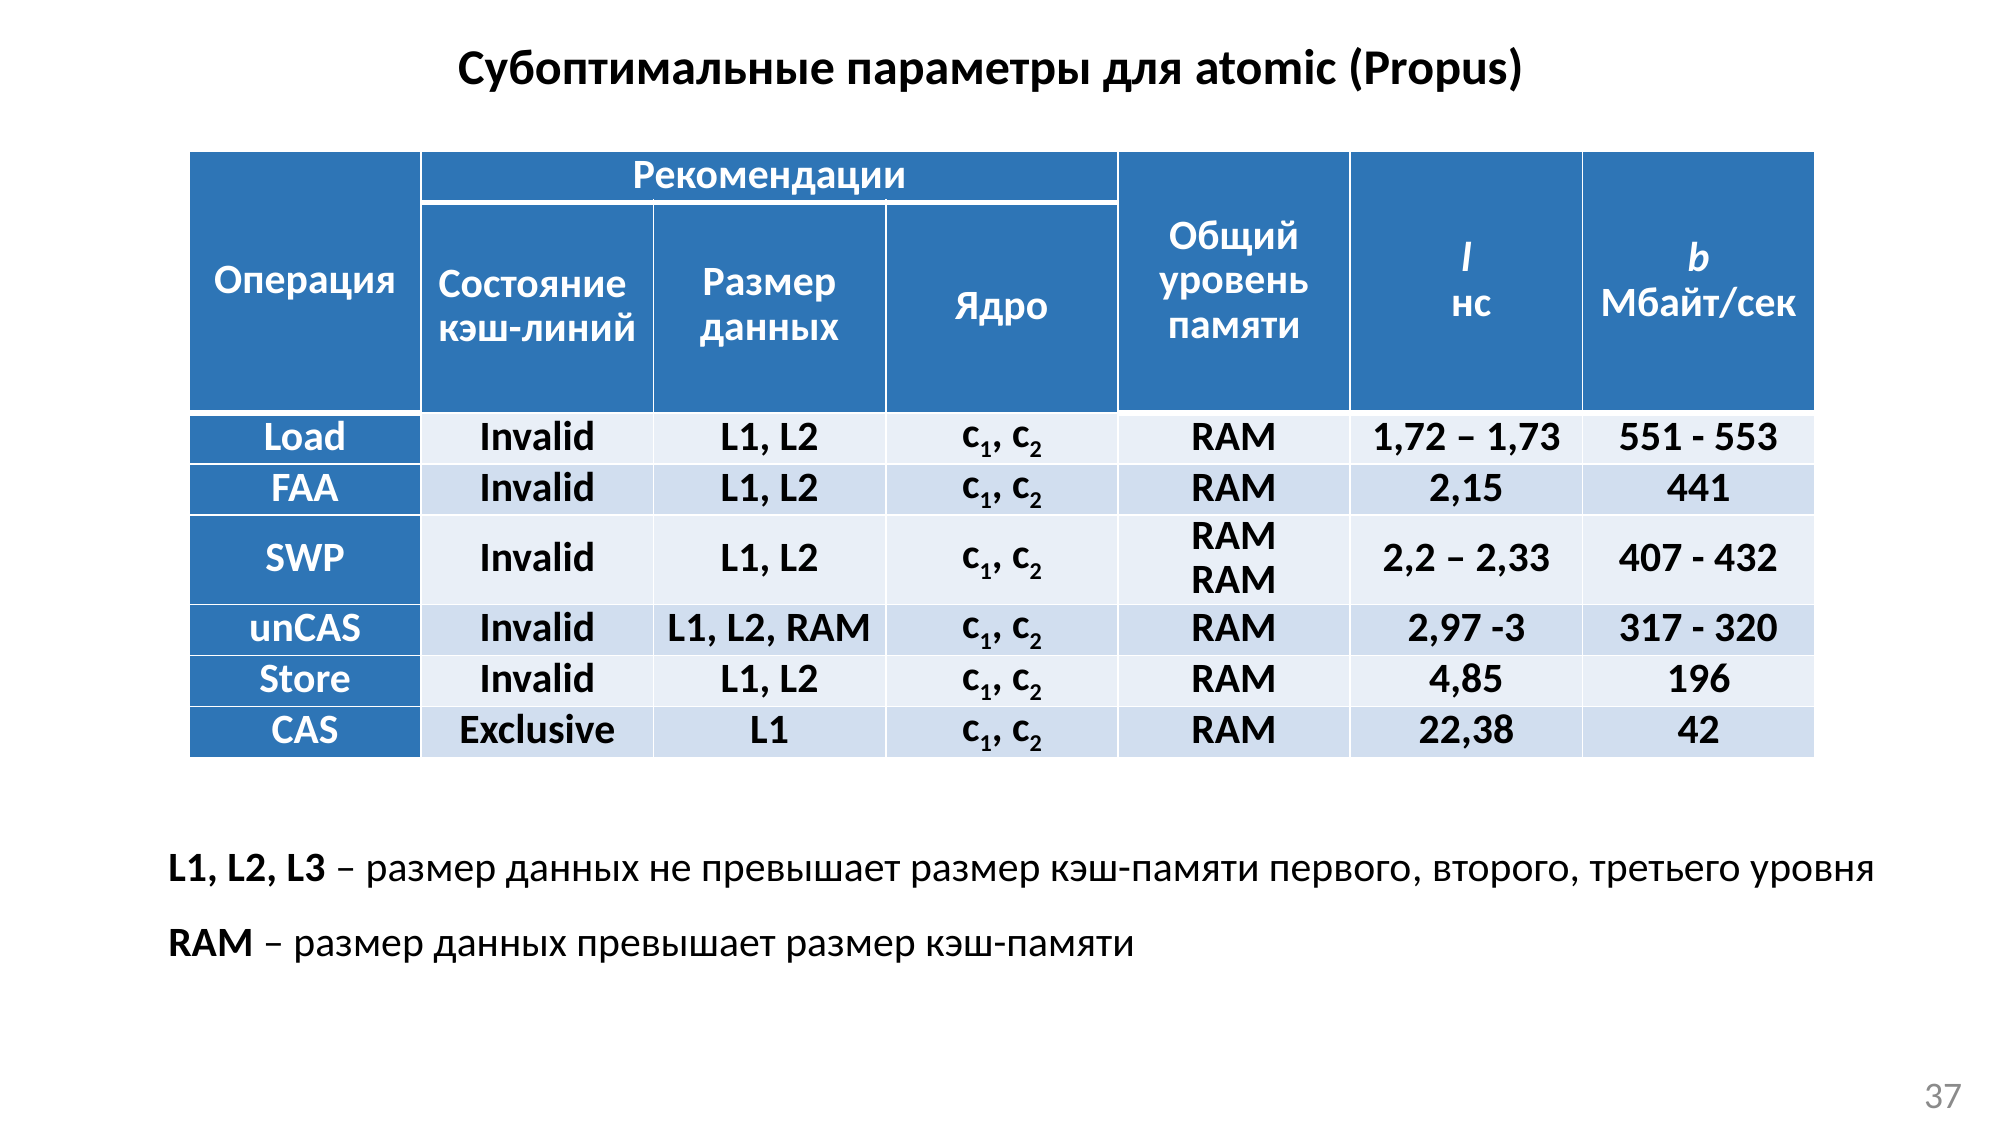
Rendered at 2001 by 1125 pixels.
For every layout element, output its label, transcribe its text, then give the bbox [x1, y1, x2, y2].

table_header b Мбайт/сек [1583, 152, 1814, 410]
table_cell FAA [190, 465, 420, 514]
table_cell unCAS [190, 605, 420, 655]
table_cell 2,97 -3 [1351, 605, 1582, 655]
table_cell L1, L2, RAM [654, 605, 885, 655]
table_cell 407 - 432 [1583, 516, 1814, 604]
table_cell 4,85 [1351, 656, 1582, 706]
table_cell Ядро [887, 205, 1117, 412]
table_cell Состояние кэш-линий [422, 205, 653, 412]
table_header Общий уровень памяти [1119, 152, 1349, 410]
table_cell c1, c2 [887, 516, 1117, 604]
table_cell Exclusive [422, 707, 653, 757]
table_cell RAM [1119, 707, 1349, 757]
table_cell Store [190, 656, 420, 706]
table_cell RAM RAM [1119, 516, 1349, 604]
table_cell L1 [654, 707, 885, 757]
table_cell 441 [1583, 465, 1814, 514]
table_cell Invalid [422, 414, 653, 463]
table_header Операция [190, 152, 420, 410]
table_cell RAM [1119, 465, 1349, 514]
table_cell 551 - 553 [1583, 416, 1814, 463]
text_box L1, L2, L3 – размер данных не превышает размер кэш-памяти первого, второго, третьего уровня RAM – размер данных превышает размер кэш-памяти [153, 843, 2000, 1067]
table_cell RAM [1119, 656, 1349, 706]
table_cell CAS [190, 707, 420, 757]
table_cell 22,38 [1351, 707, 1582, 757]
table_cell Размер данных [654, 205, 885, 412]
table_cell 317 - 320 [1583, 605, 1814, 655]
table_cell 196 [1583, 656, 1814, 706]
table_cell SWP [190, 516, 420, 604]
text_box Субоптимальные параметры для atomic (Propus) [1, 41, 2000, 143]
table_cell L1, L2 [654, 414, 885, 463]
table_cell Invalid [422, 516, 653, 604]
table_cell c1, c2 [887, 656, 1117, 706]
table_header l нс [1351, 152, 1582, 410]
table_cell RAM [1119, 416, 1349, 463]
table_cell c1, c2 [887, 707, 1117, 757]
table_cell 42 [1583, 707, 1814, 757]
table_cell Load [190, 416, 420, 463]
table_cell Invalid [422, 465, 653, 514]
table_cell c1, c2 [887, 414, 1117, 463]
table_cell L1, L2 [654, 465, 885, 514]
table_cell 1,72 – 1,73 [1351, 416, 1582, 463]
table_cell 2,2 – 2,33 [1351, 516, 1582, 604]
table_cell L1, L2 [654, 656, 885, 706]
table_cell 2,15 [1351, 465, 1582, 514]
table_header Рекомендации [422, 152, 1117, 200]
table_cell L1, L2 [654, 516, 885, 604]
table_cell Invalid [422, 605, 653, 655]
table_cell c1, c2 [887, 465, 1117, 514]
table_cell RAM [1119, 605, 1349, 655]
table_cell Invalid [422, 656, 653, 706]
table_cell c1, c2 [887, 605, 1117, 655]
slide_number 37 [1886, 1067, 2000, 1125]
